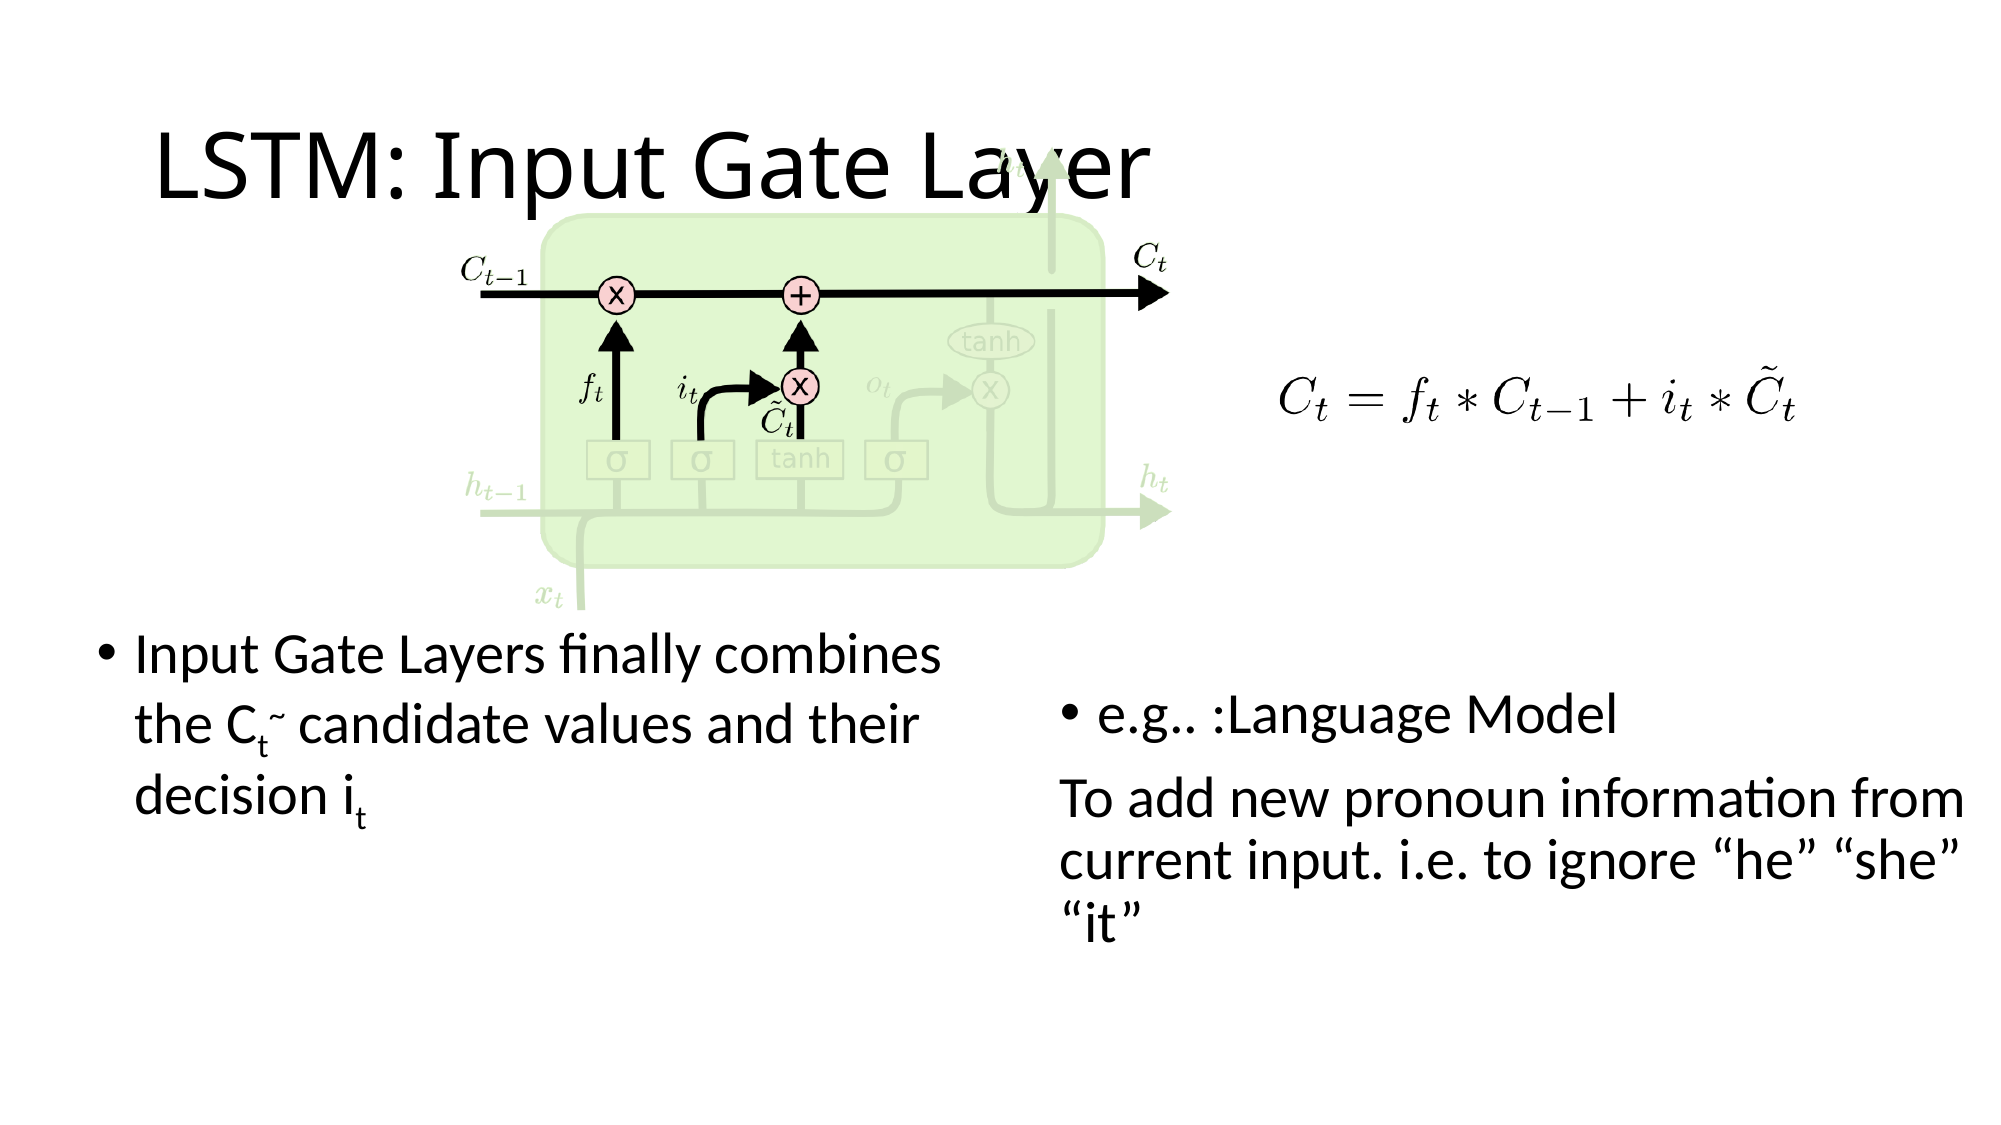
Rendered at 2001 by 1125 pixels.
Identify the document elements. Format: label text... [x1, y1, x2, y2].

title LSTM: Input Gate Layer [137, 59, 1863, 278]
picture [441, 134, 2000, 616]
list Input Gate Layers finally combines the Ct~ candidate values and their decision it [81, 615, 1045, 1082]
text_box e.g.. :Language Model To add new pronoun information from current input. i.e. to ignore “he” “she” “it” [1044, 675, 2000, 1063]
